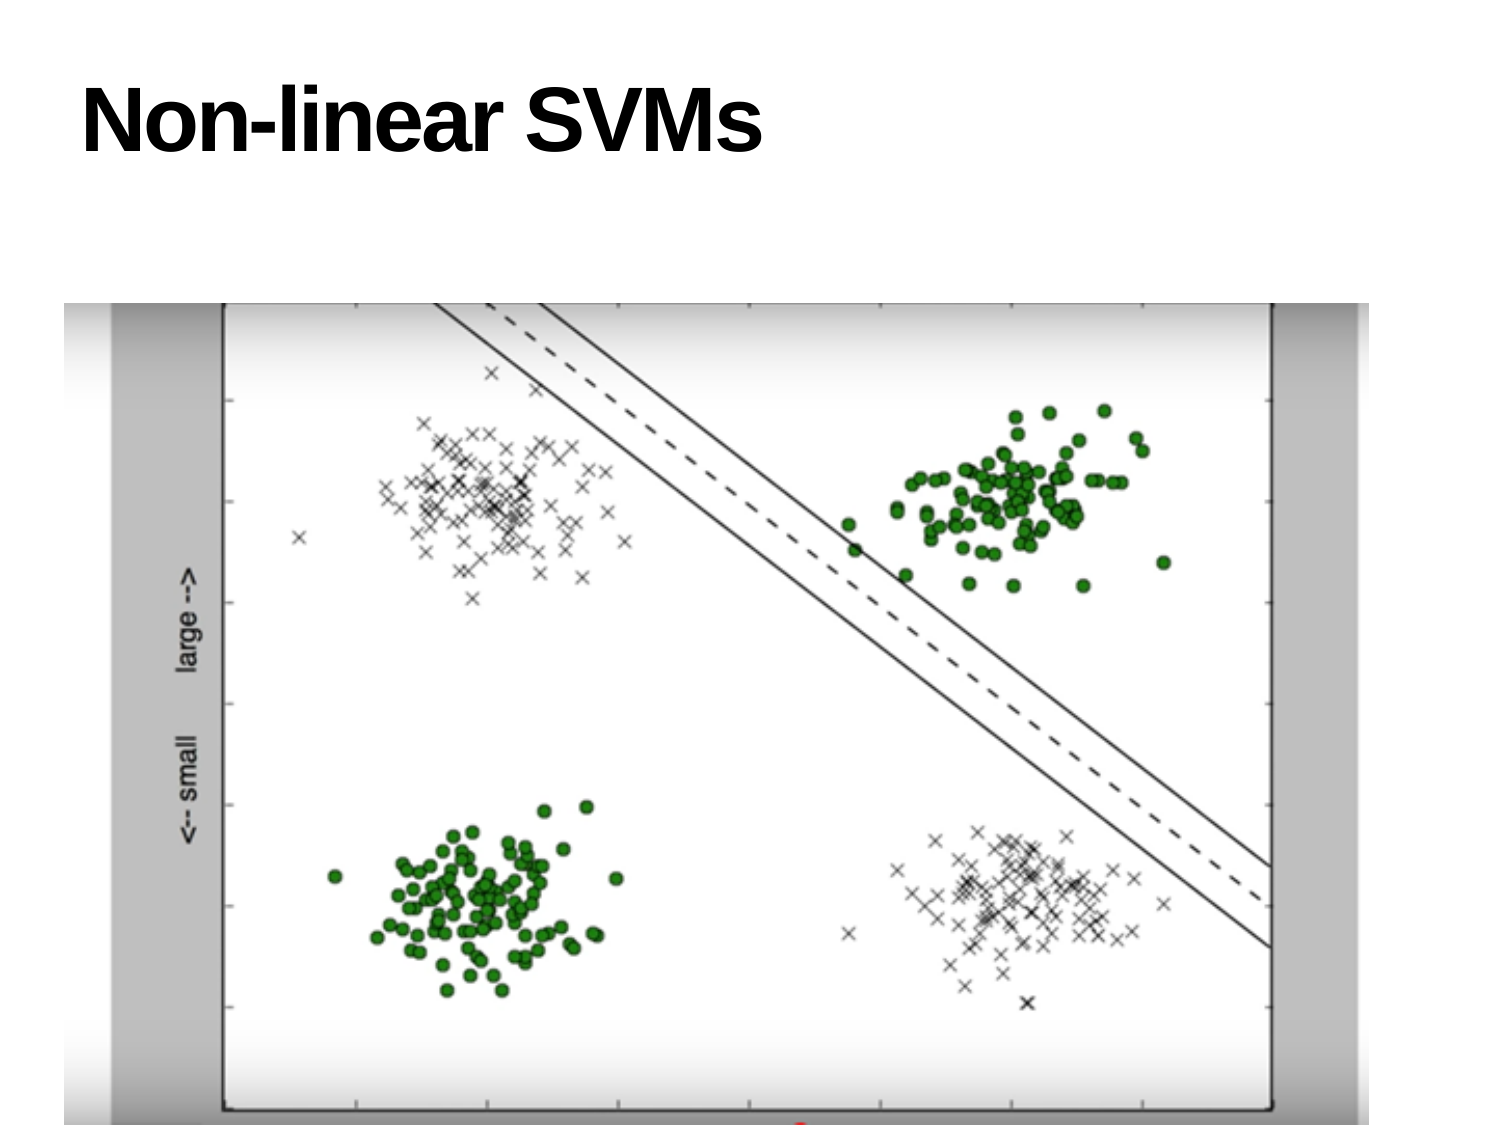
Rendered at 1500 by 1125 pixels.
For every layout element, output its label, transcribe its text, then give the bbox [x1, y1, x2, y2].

picture [64, 302, 1369, 1125]
title Non-linear SVMs [64, 45, 1069, 185]
